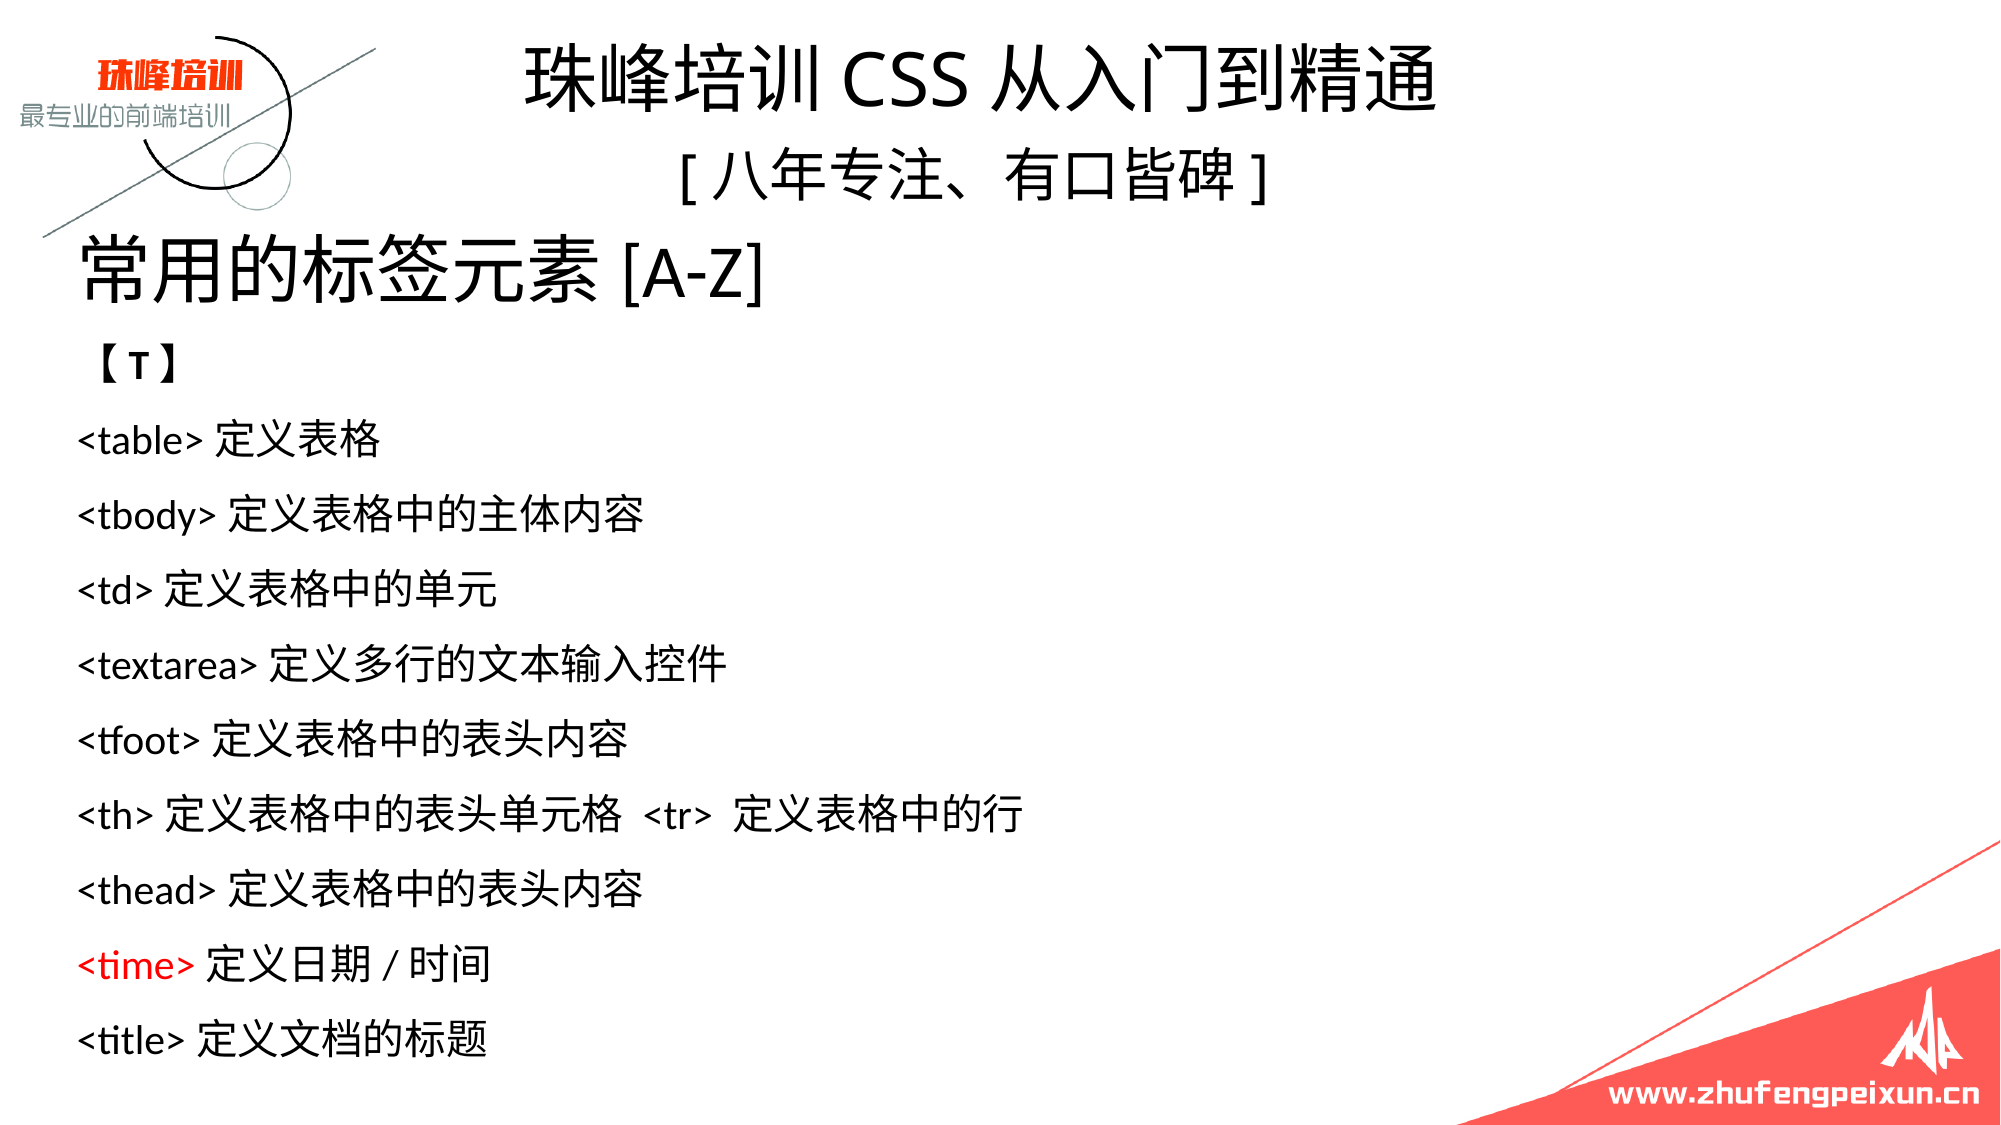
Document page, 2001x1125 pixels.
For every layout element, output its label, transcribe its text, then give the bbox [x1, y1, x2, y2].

title 常用的标签元素[A-Z] 【T】 <table>定义表格 <tbody>定义表格中的主体内容 <td>定义表格中的单元 <textarea>定义多行的文本输入控件 <tfoot>定义表格中的表头内容 <th>定义表格中的表头单元格 <tr> 定义表格中的行 <thead>定义表格中的表头内容 <time>定义日期/时间 <title>定义文档的标题 [62, 170, 2000, 1125]
text_box 珠峰培训CSS从入门到精通 [八年专注、有口皆碑] [507, 23, 1737, 264]
picture [18, 36, 376, 238]
